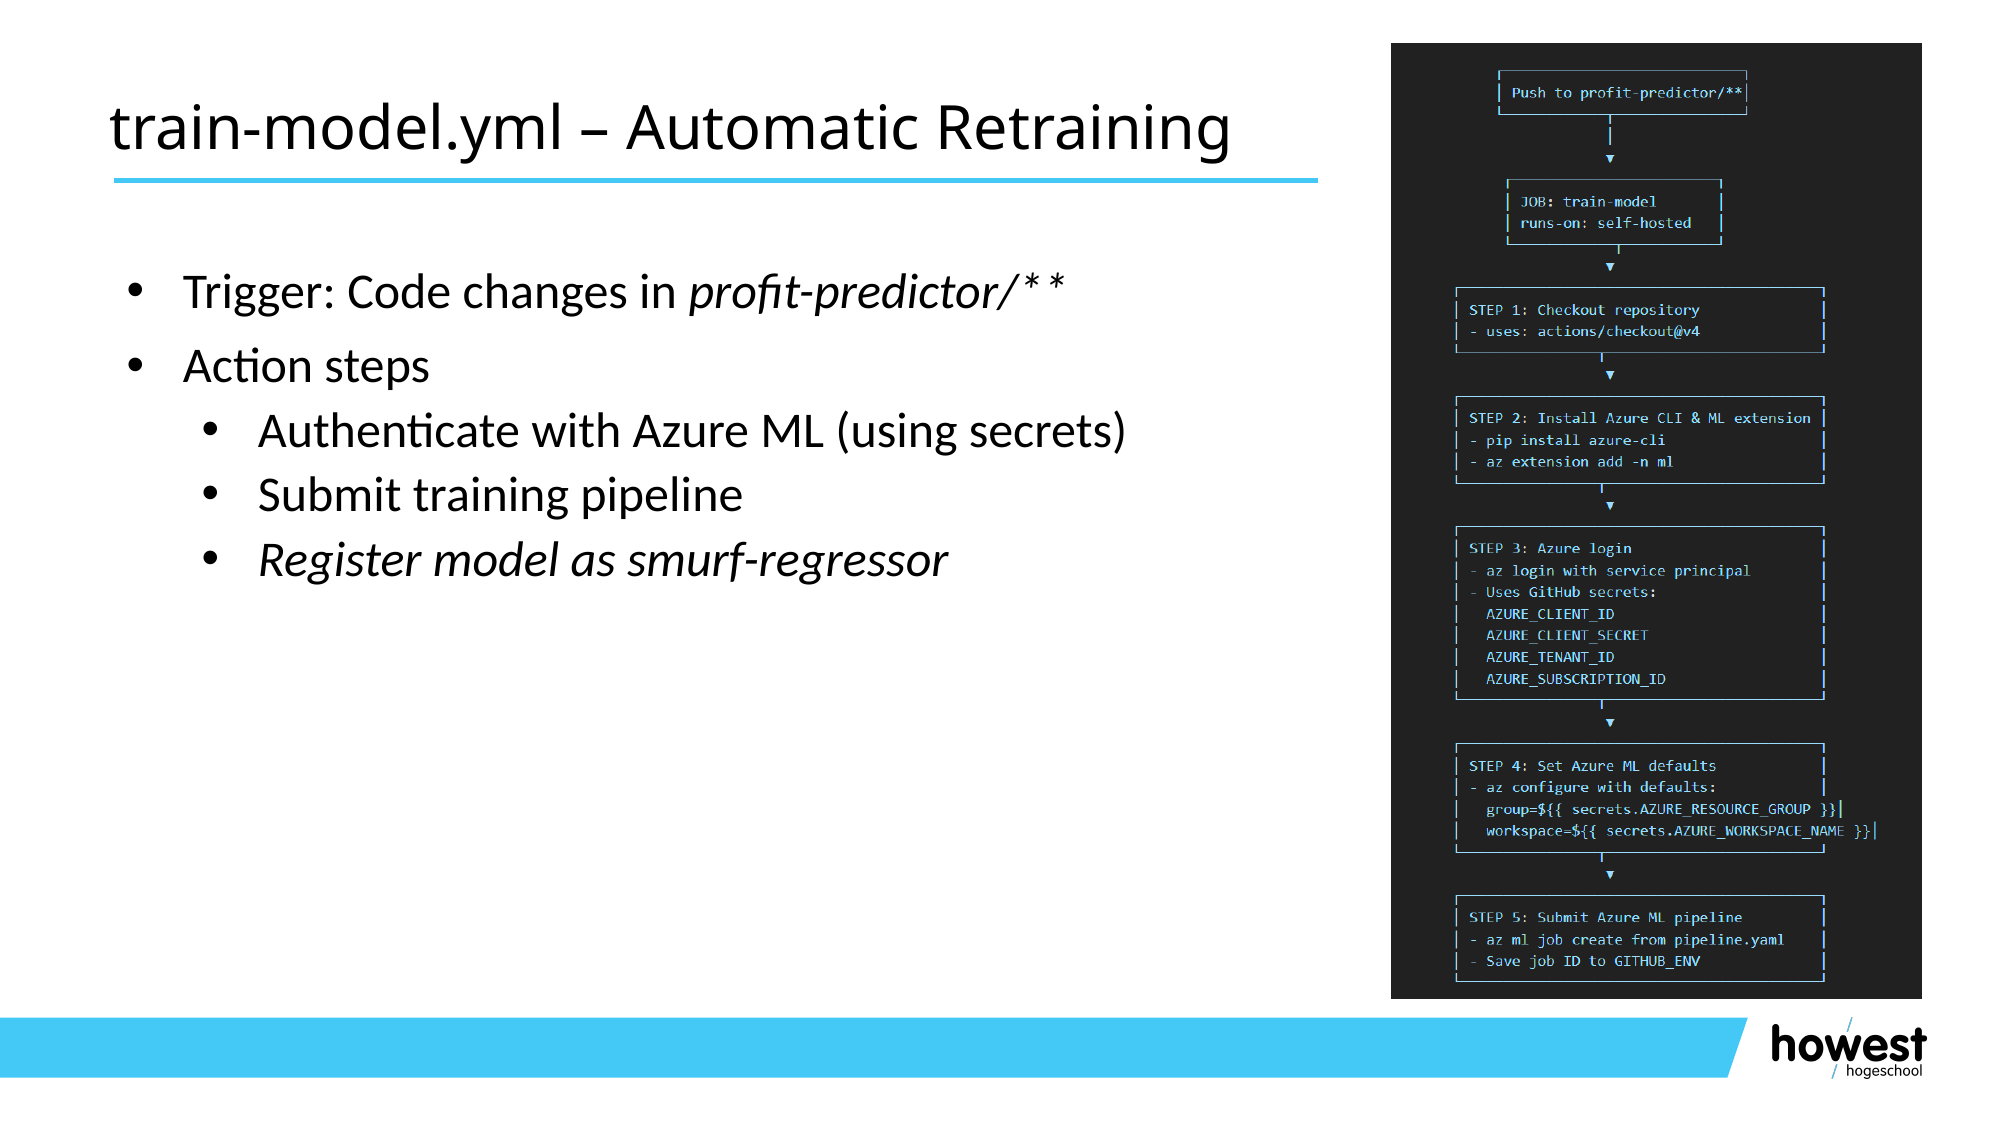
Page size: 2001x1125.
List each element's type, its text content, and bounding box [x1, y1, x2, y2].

list Trigger: Code changes in profit-predictor/** Action steps Authenticate with Azure ML (using secrets) Submit training pipeline Register model as smurf-regressor [111, 257, 1316, 999]
picture [1748, 1000, 1950, 1104]
title train-model.yml – Automatic Retraining [109, 97, 1391, 167]
picture [1391, 43, 1922, 999]
